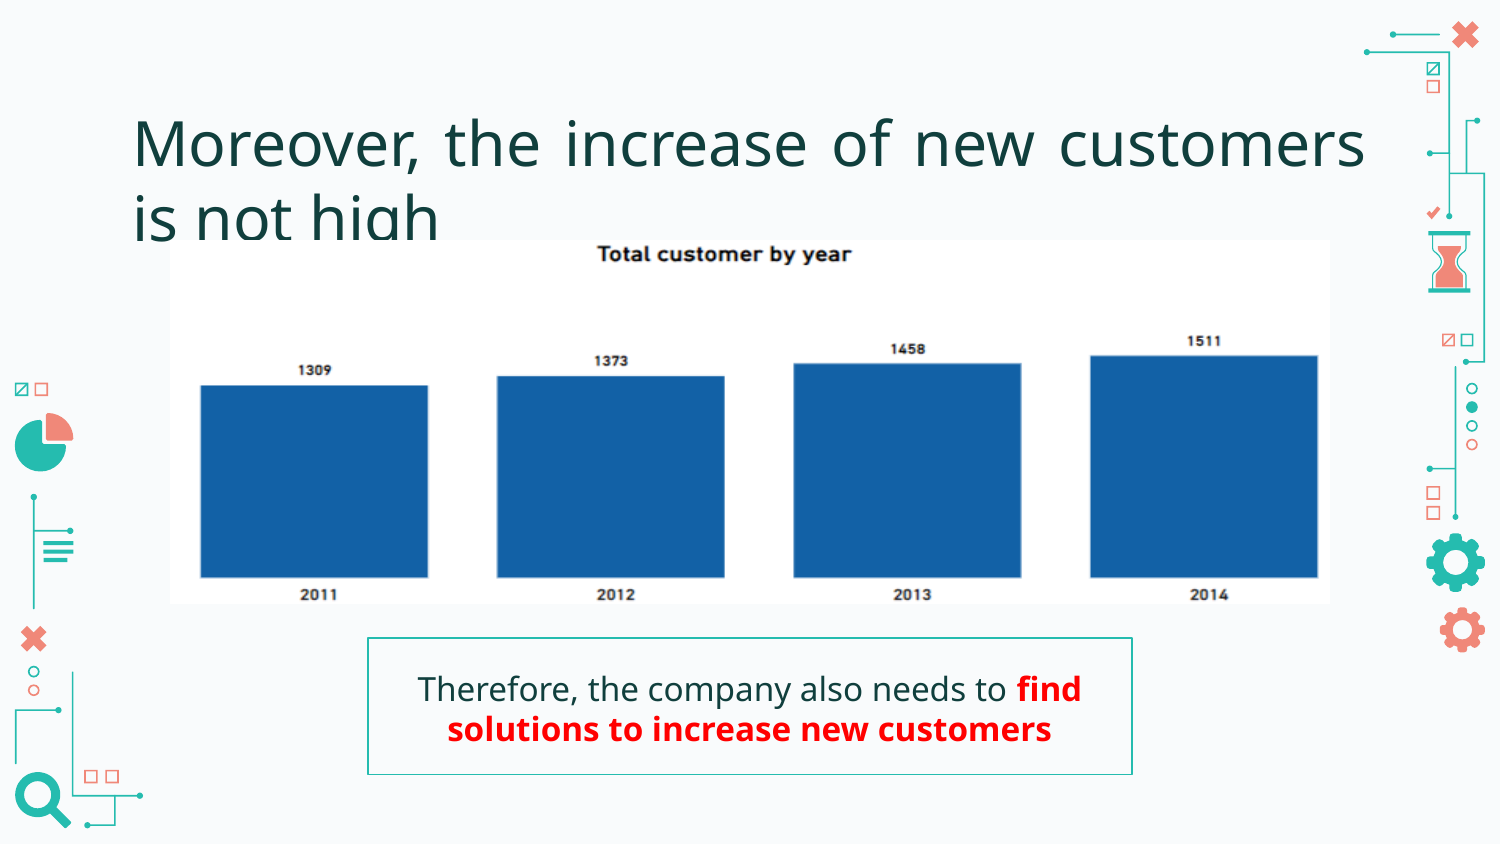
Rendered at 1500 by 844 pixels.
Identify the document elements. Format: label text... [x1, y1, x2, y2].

picture [169, 239, 1331, 604]
text_box Therefore, the company also needs to find solutions to increase new customers [368, 637, 1132, 775]
title Moreover, the increase of new customers is not high [116, 88, 1383, 252]
